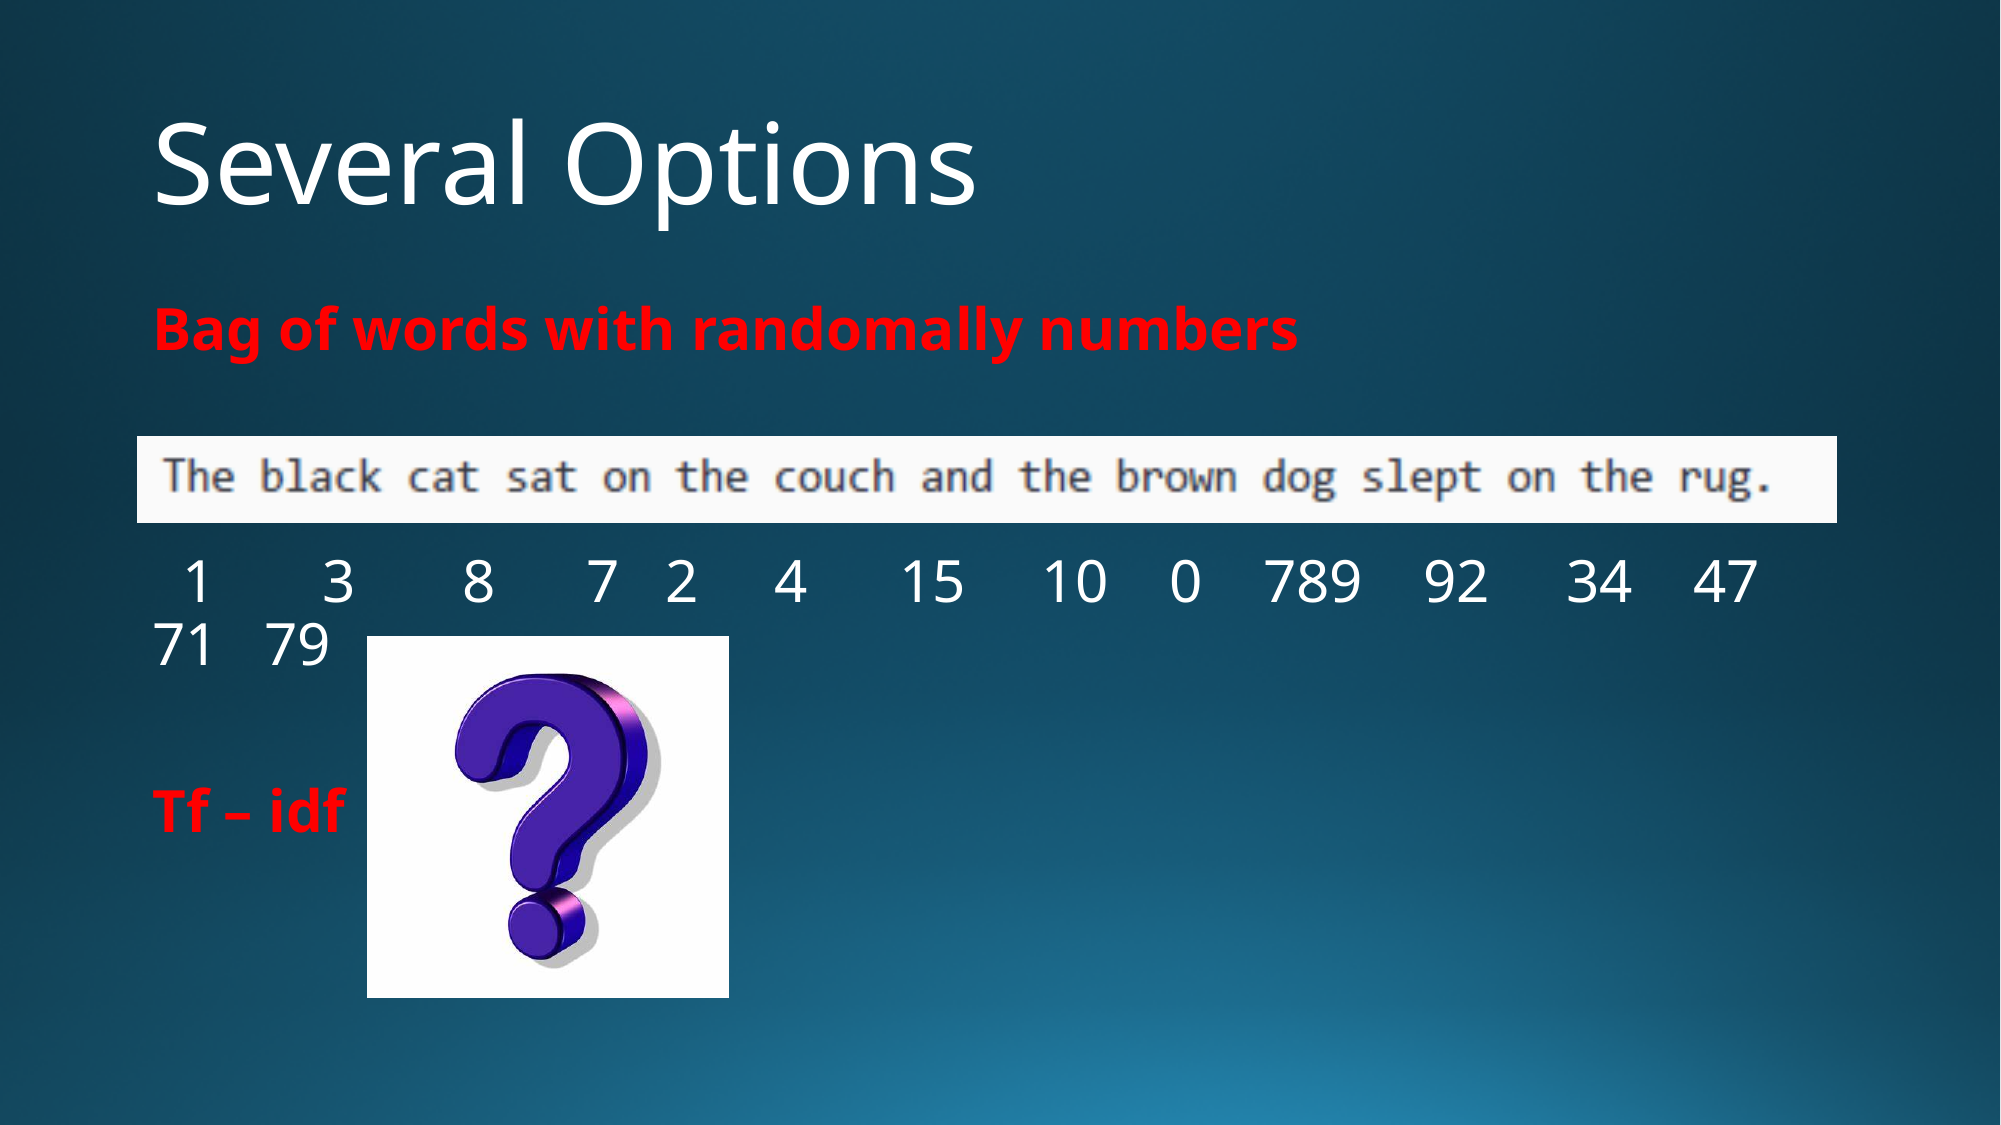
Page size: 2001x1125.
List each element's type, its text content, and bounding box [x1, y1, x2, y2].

picture [0, 0, 2001, 1125]
list Bag of words with randomally numbers 1 3 8 7 2 4 15 10 0 789 92 34 47 71 79 Tf – idf [137, 292, 1863, 1007]
title Several Options [137, 59, 1863, 278]
